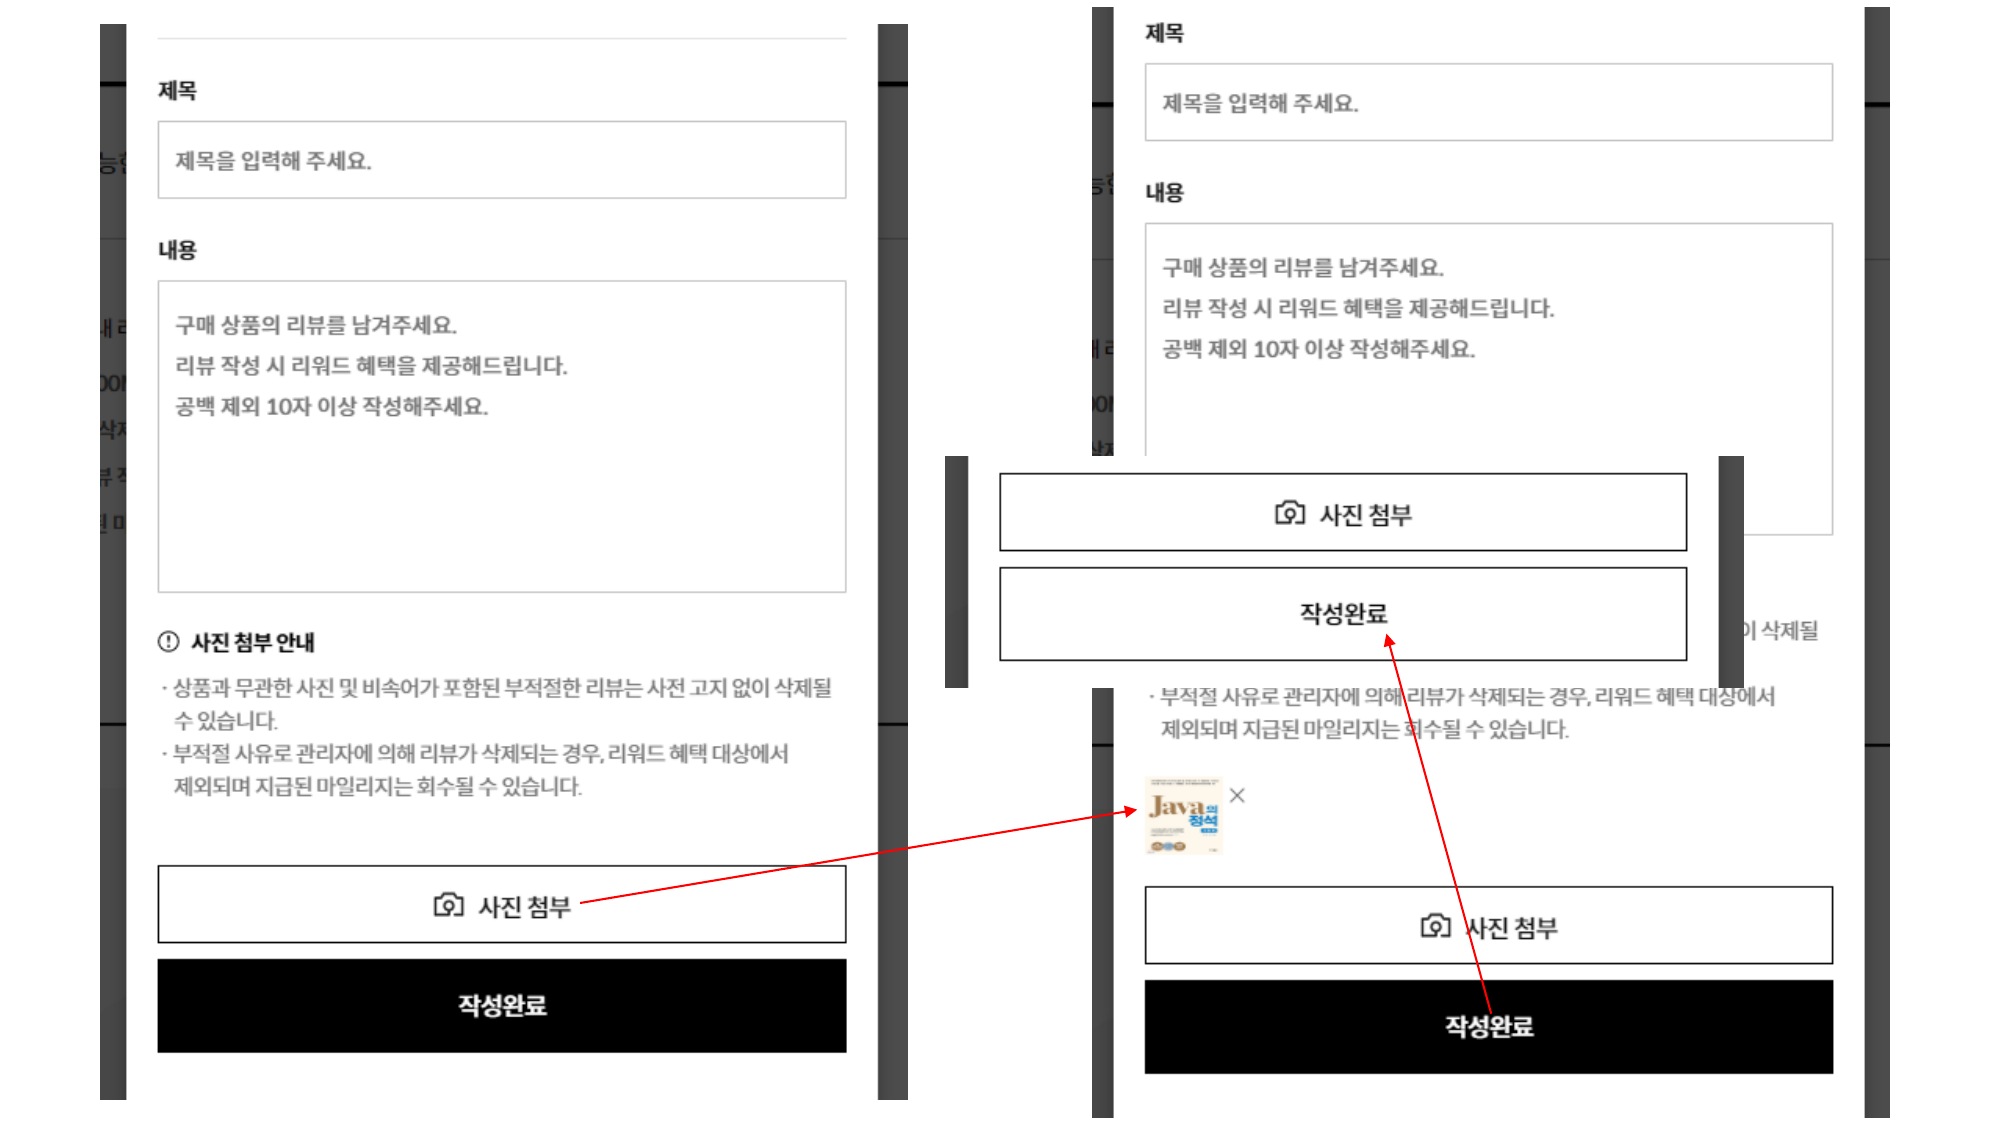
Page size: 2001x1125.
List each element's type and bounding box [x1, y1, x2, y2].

picture [944, 7, 1891, 1118]
text_box [1385, 633, 1492, 1015]
picture [100, 24, 908, 1101]
text_box [579, 809, 1138, 904]
